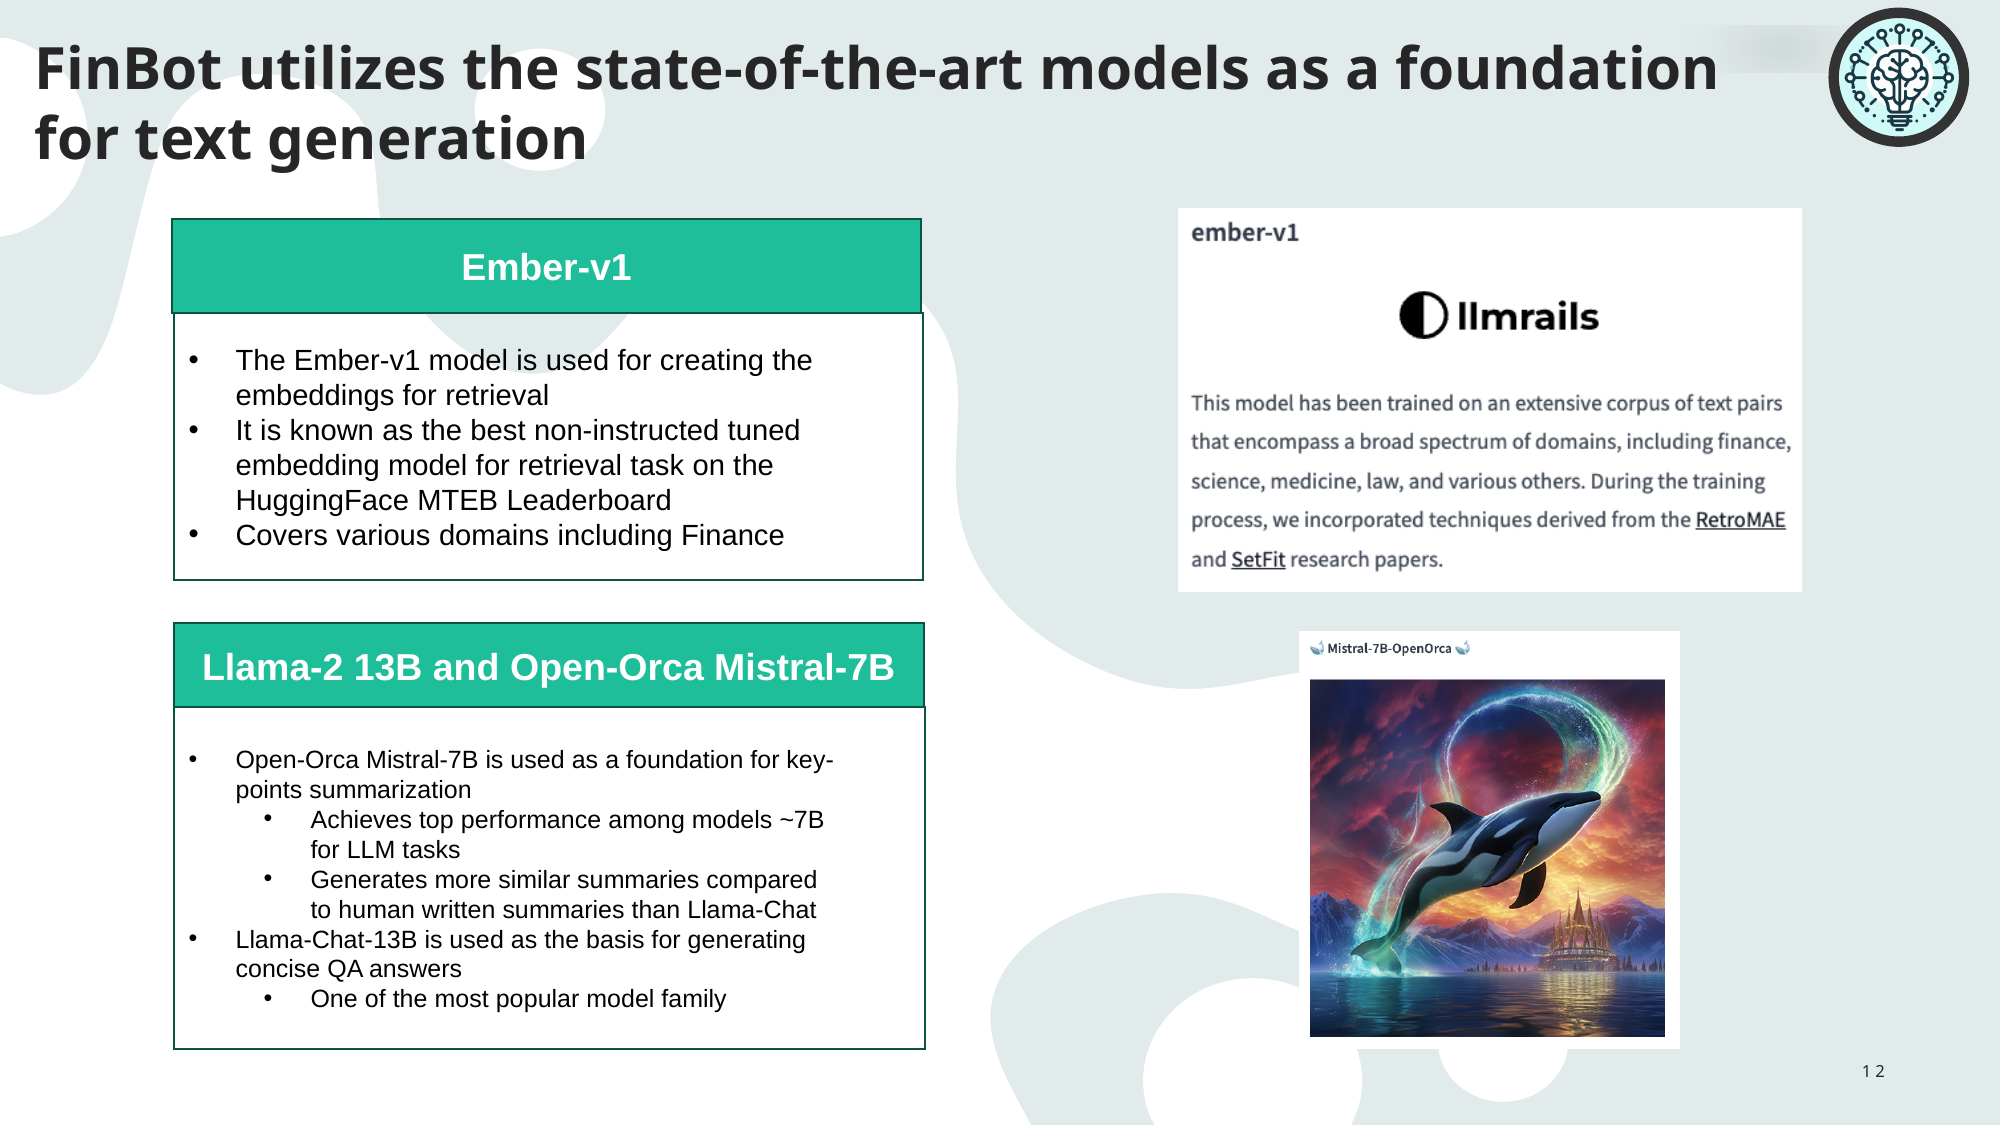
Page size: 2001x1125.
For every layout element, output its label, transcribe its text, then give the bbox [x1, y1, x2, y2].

picture [1299, 630, 1680, 1049]
title FinBot utilizes the state-of-the-art models as a foundation for text generation [19, 13, 1835, 190]
picture [1178, 208, 1802, 592]
text_box Open-Orca Mistral-7B is used as a foundation for key-points summarization Achieves top performance among models ~7B for LLM tasks Generates more similar summaries compared to human written summaries than Llama-Chat Llama-Chat-13B is used as the basis for generating concise QA answers One of the most popular model family [173, 706, 926, 1050]
picture [1833, 12, 1965, 142]
text_box Ember-v1 [171, 218, 922, 314]
text_box Llama-2 13B and Open-Orca Mistral-7B [173, 622, 925, 706]
text_box The Ember-v1 model is used for creating the embeddings for retrieval It is known as the best non-instructed tuned embedding model for retrieval task on the HuggingFace MTEB Leaderboard Covers various domains including Finance [173, 312, 924, 581]
slide_number 12 [1662, 1042, 1900, 1103]
